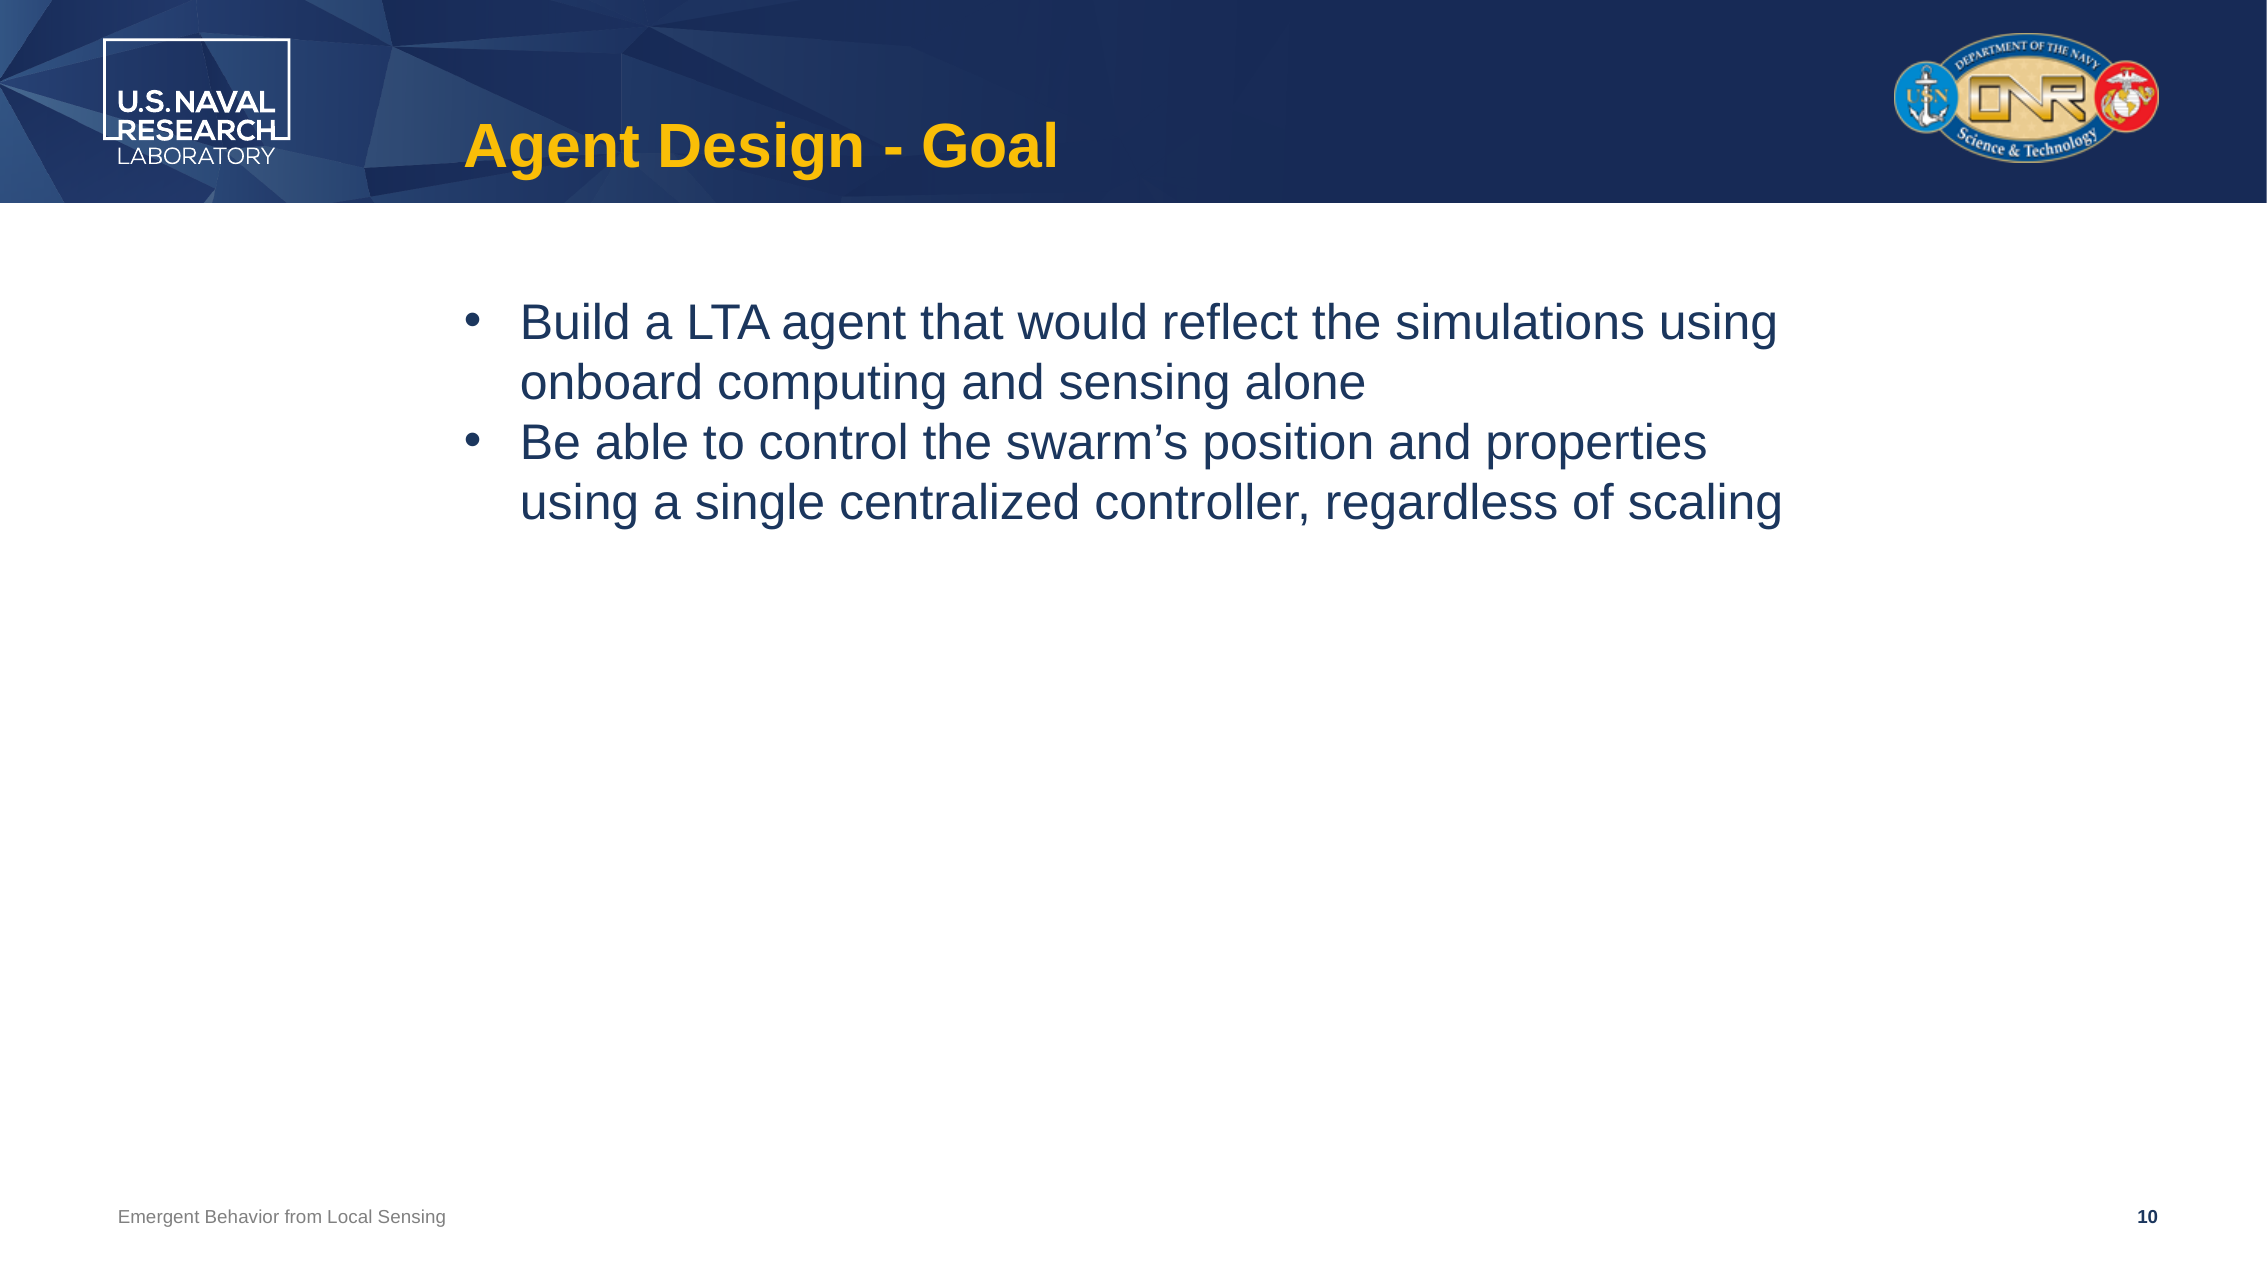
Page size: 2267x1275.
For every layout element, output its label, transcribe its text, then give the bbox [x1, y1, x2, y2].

text_box Emergent Behavior from Local Sensing [103, 1181, 868, 1250]
text_box Agent Design - Goal [463, 104, 2112, 180]
text_box 1 [1648, 1181, 2159, 1250]
text_box Build a LTA agent that would reflect the simulations using onboard computing and sensing alone Be able to control the swarm’s position and properties using a single centralized controller, regardless of scaling [463, 289, 1823, 1152]
picture [0, 0, 2267, 203]
